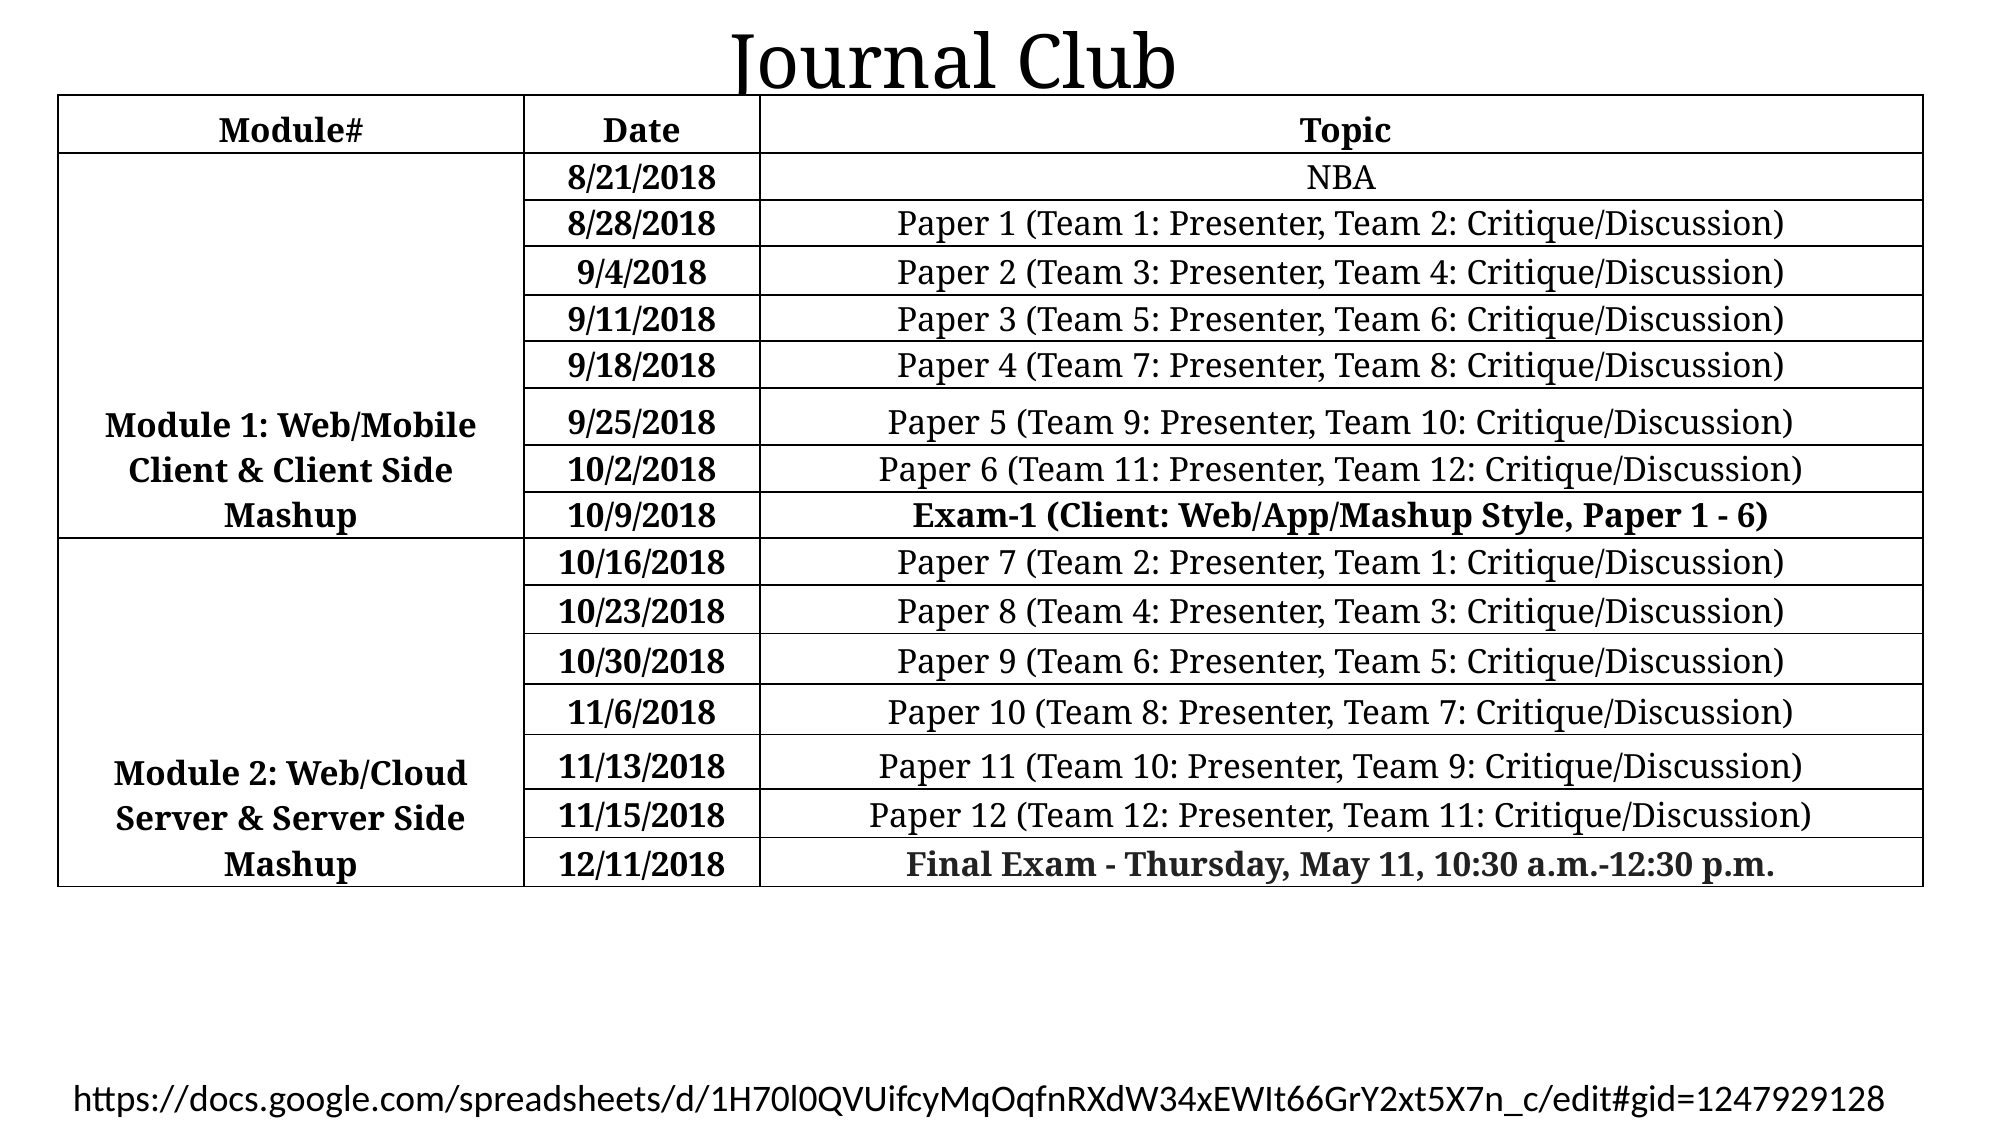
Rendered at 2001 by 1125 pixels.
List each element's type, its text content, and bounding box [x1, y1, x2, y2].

title Journal Club [92, 0, 1818, 94]
table_header Topic [761, 96, 1922, 152]
table_cell 10/2/2018 [525, 446, 759, 491]
table_cell Paper 6 (Team 11: Presenter, Team 12: Critique/Discussion) [761, 446, 1922, 491]
table_cell 10/30/2018 [525, 634, 759, 683]
table_cell Paper 11 (Team 10: Presenter, Team 9: Critique/Discussion) [761, 735, 1922, 788]
table_cell Paper 8 (Team 4: Presenter, Team 3: Critique/Discussion) [761, 586, 1922, 633]
table_cell Final Exam - Thursday, May 11, 10:30 a.m.-12:30 p.m. [761, 838, 1922, 886]
table_cell Exam-1 (Client: Web/App/Mashup Style, Paper 1 - 6) [761, 493, 1922, 537]
table_cell 8/21/2018 [525, 154, 759, 199]
table_cell Paper 3 (Team 5: Presenter, Team 6: Critique/Discussion) [761, 296, 1922, 340]
table_cell Paper 1 (Team 1: Presenter, Team 2: Critique/Discussion) [761, 201, 1922, 245]
table_header Module# [59, 96, 523, 152]
table_cell Paper 4 (Team 7: Presenter, Team 8: Critique/Discussion) [761, 342, 1922, 387]
table_cell 12/11/2018 [525, 838, 759, 886]
table_cell Paper 9 (Team 6: Presenter, Team 5: Critique/Discussion) [761, 634, 1922, 683]
table_cell 11/6/2018 [525, 685, 759, 734]
table_cell 8/28/2018 [525, 201, 759, 245]
table_cell 10/9/2018 [525, 493, 759, 537]
table_cell Paper 12 (Team 12: Presenter, Team 11: Critique/Discussion) [761, 790, 1922, 837]
table_cell Paper 7 (Team 2: Presenter, Team 1: Critique/Discussion) [761, 539, 1922, 584]
table_cell Paper 10 (Team 8: Presenter, Team 7: Critique/Discussion) [761, 685, 1922, 734]
table_cell Module 1: Web/Mobile Client & Client Side Mashup [59, 154, 523, 537]
table_cell Module 2: Web/Cloud Server & Server Side Mashup [59, 539, 523, 886]
table_cell 9/11/2018 [525, 296, 759, 340]
table_cell 10/16/2018 [525, 539, 759, 584]
table_cell 9/18/2018 [525, 342, 759, 387]
table_cell 9/4/2018 [525, 247, 759, 294]
table_cell 11/15/2018 [525, 790, 759, 837]
table_cell 11/13/2018 [525, 735, 759, 788]
text_box https://docs.google.com/spreadsheets/d/1H70l0QVUifcyMqOqfnRXdW34xEWIt66GrY2xt5X7n_c/edit#gid=1247929128 [58, 1066, 1924, 1125]
table_cell NBA [761, 154, 1922, 199]
table_cell 9/25/2018 [525, 389, 759, 444]
table_cell 10/23/2018 [525, 586, 759, 633]
table_cell Paper 5 (Team 9: Presenter, Team 10: Critique/Discussion) [761, 389, 1922, 444]
table_cell Paper 2 (Team 3: Presenter, Team 4: Critique/Discussion) [761, 247, 1922, 294]
table_header Date [525, 96, 759, 152]
